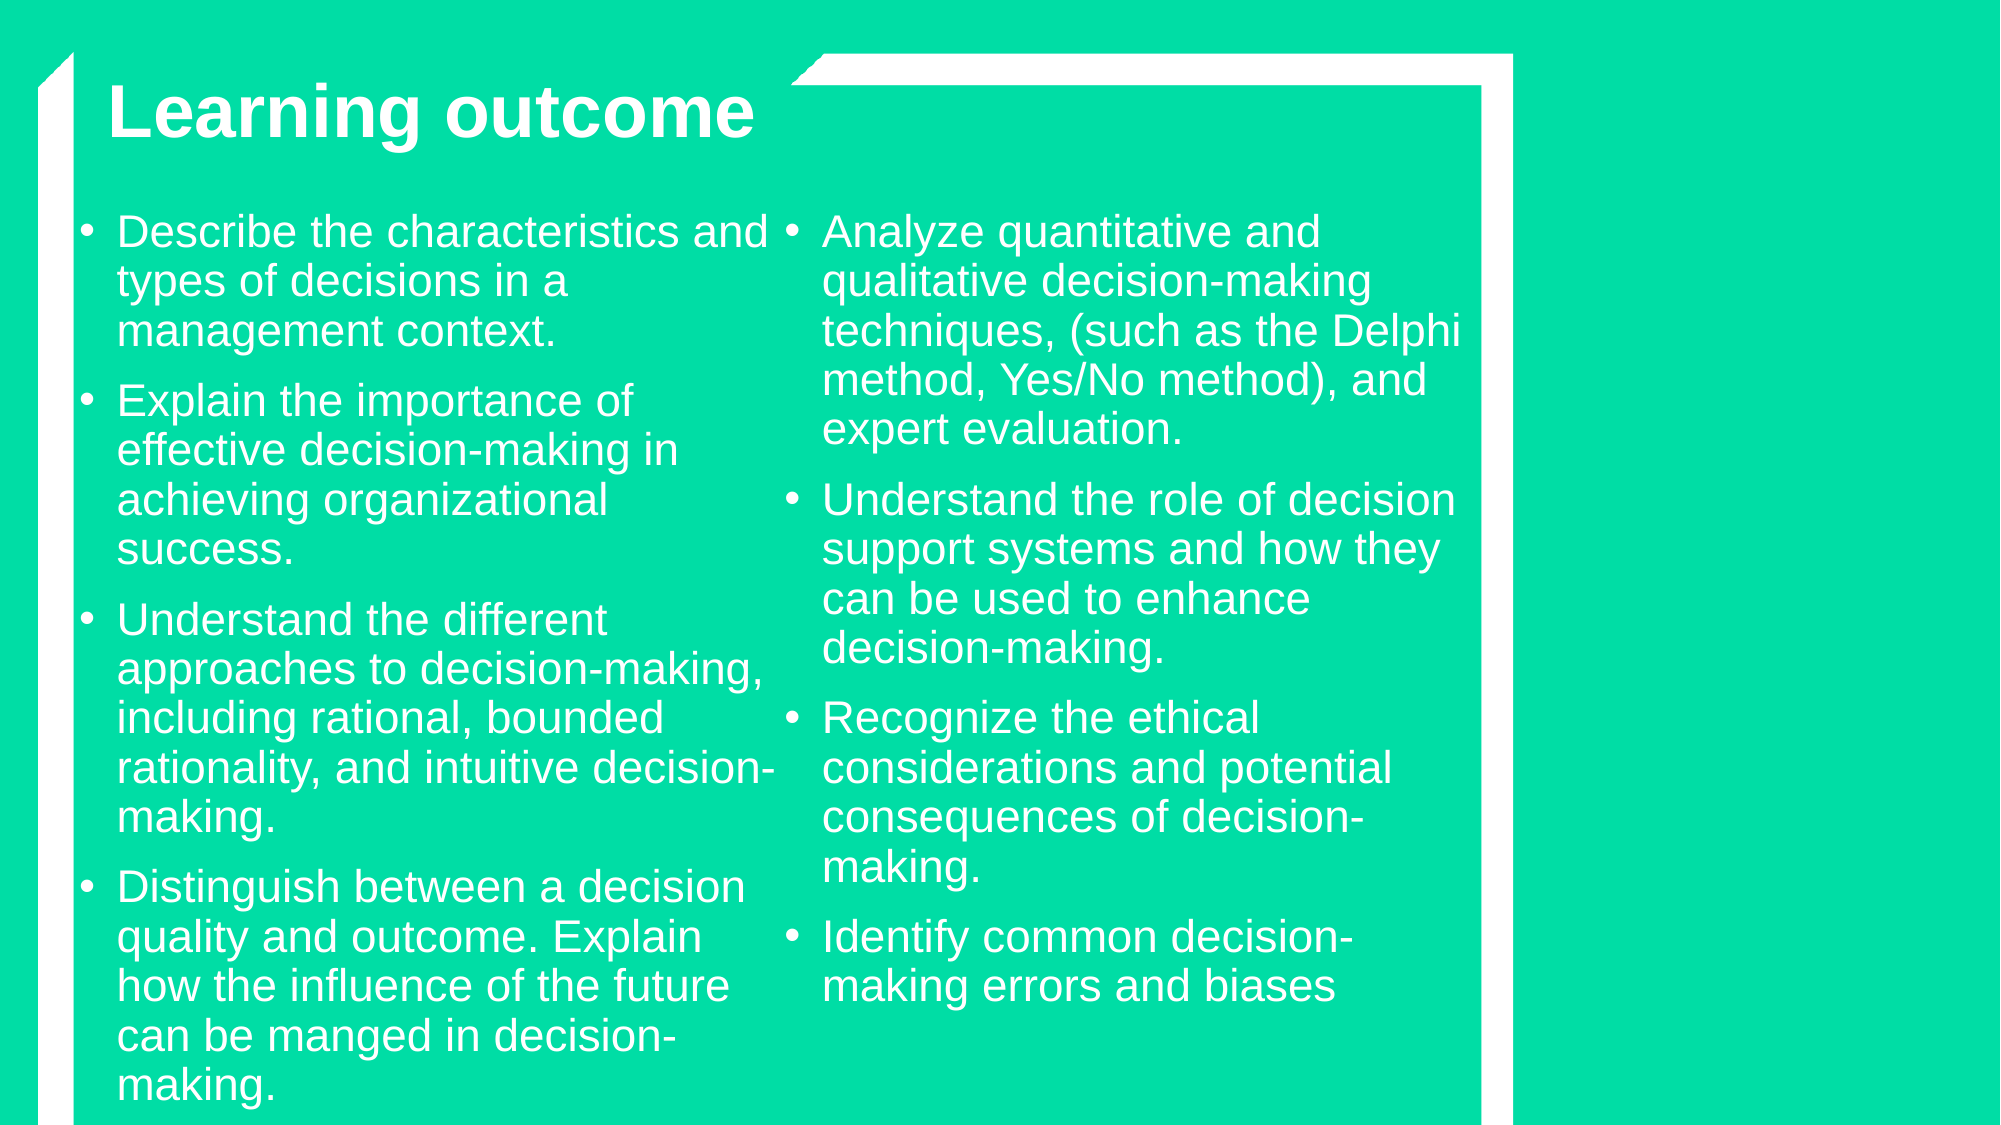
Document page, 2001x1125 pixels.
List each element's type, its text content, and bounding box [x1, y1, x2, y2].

text_box Learning outcome [92, 54, 1476, 160]
list Describe the characteristics and types of decisions in a management context. Explain the importance of effective decision-making in achieving organizational success. Understand the different approaches to decision-making, including rational, bounded rationality, and intuitive decision-making. Distinguish between a decision quality and outcome. Explain how the influence of the future can be manged in decision-making. Analyze quantitative and qualitative decision-making techniques, (such as the Delphi method, Yes/No method), and expert evaluation. Understand the role of decision support systems and how they can be used to enhance decision-making. Recognize the ethical considerations and potential consequences of decision-making. Identify common decision-making errors and biases [64, 200, 1505, 1018]
picture [38, 51, 1514, 1125]
